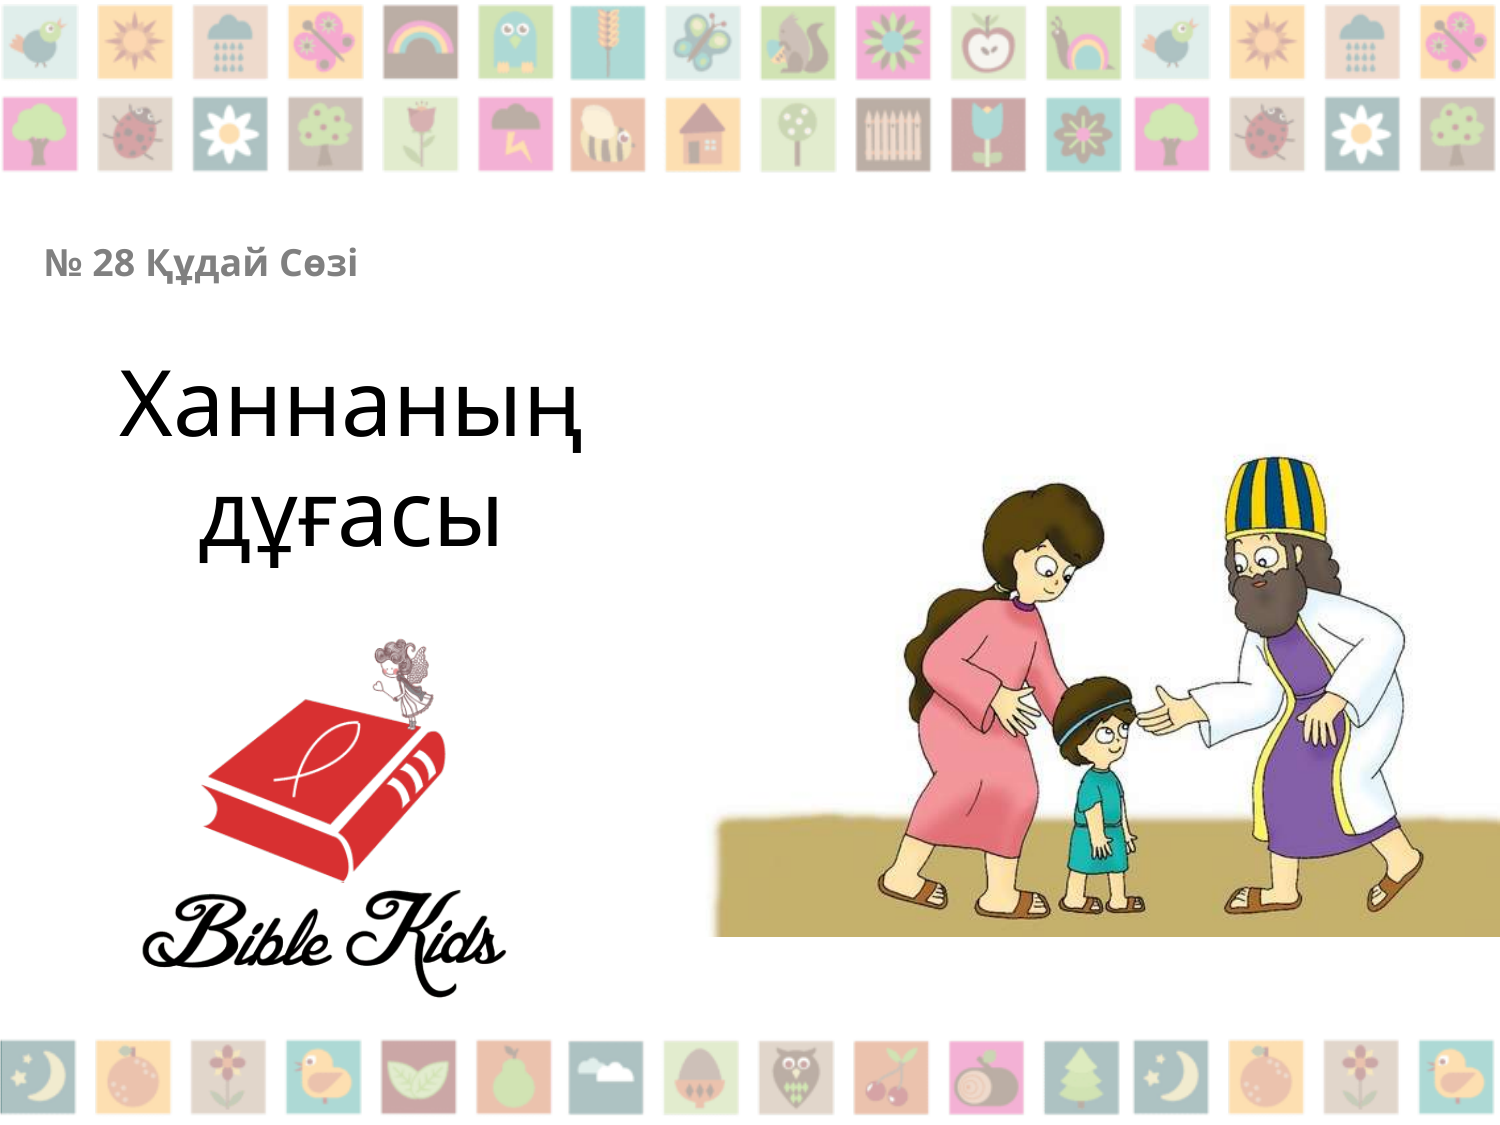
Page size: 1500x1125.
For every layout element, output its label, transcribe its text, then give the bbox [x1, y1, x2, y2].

picture [117, 600, 544, 1027]
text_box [0, 3, 1500, 181]
text_box № 28 Құдай Сөзі [29, 231, 543, 292]
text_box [0, 1028, 1500, 1118]
text_box Ханнаның дұғасы [29, 336, 638, 572]
picture [643, 328, 1500, 937]
